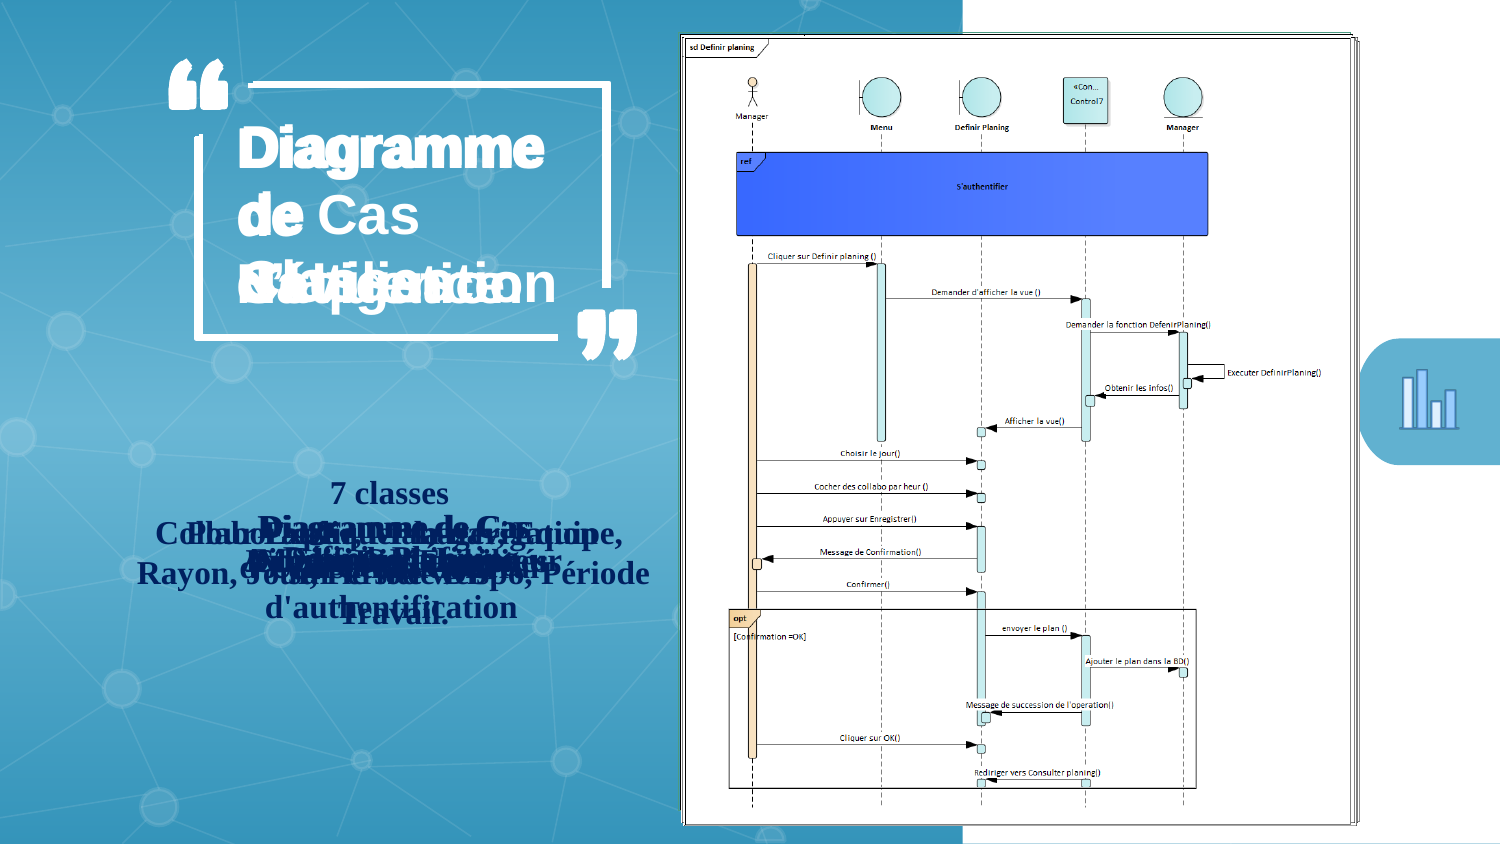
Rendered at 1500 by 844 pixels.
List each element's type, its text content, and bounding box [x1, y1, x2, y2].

text_box [1364, 336, 1500, 468]
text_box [168, 61, 633, 362]
text_box Pour Expliquer la navigation sur le site web [154, 503, 630, 599]
picture [678, 32, 1360, 826]
picture [1397, 368, 1461, 432]
text_box 7 classes Collaborateur, Manager, Equipe, Rayon, Jour, Période Dispo, Période Travail. [69, 464, 673, 639]
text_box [631, 60, 638, 361]
